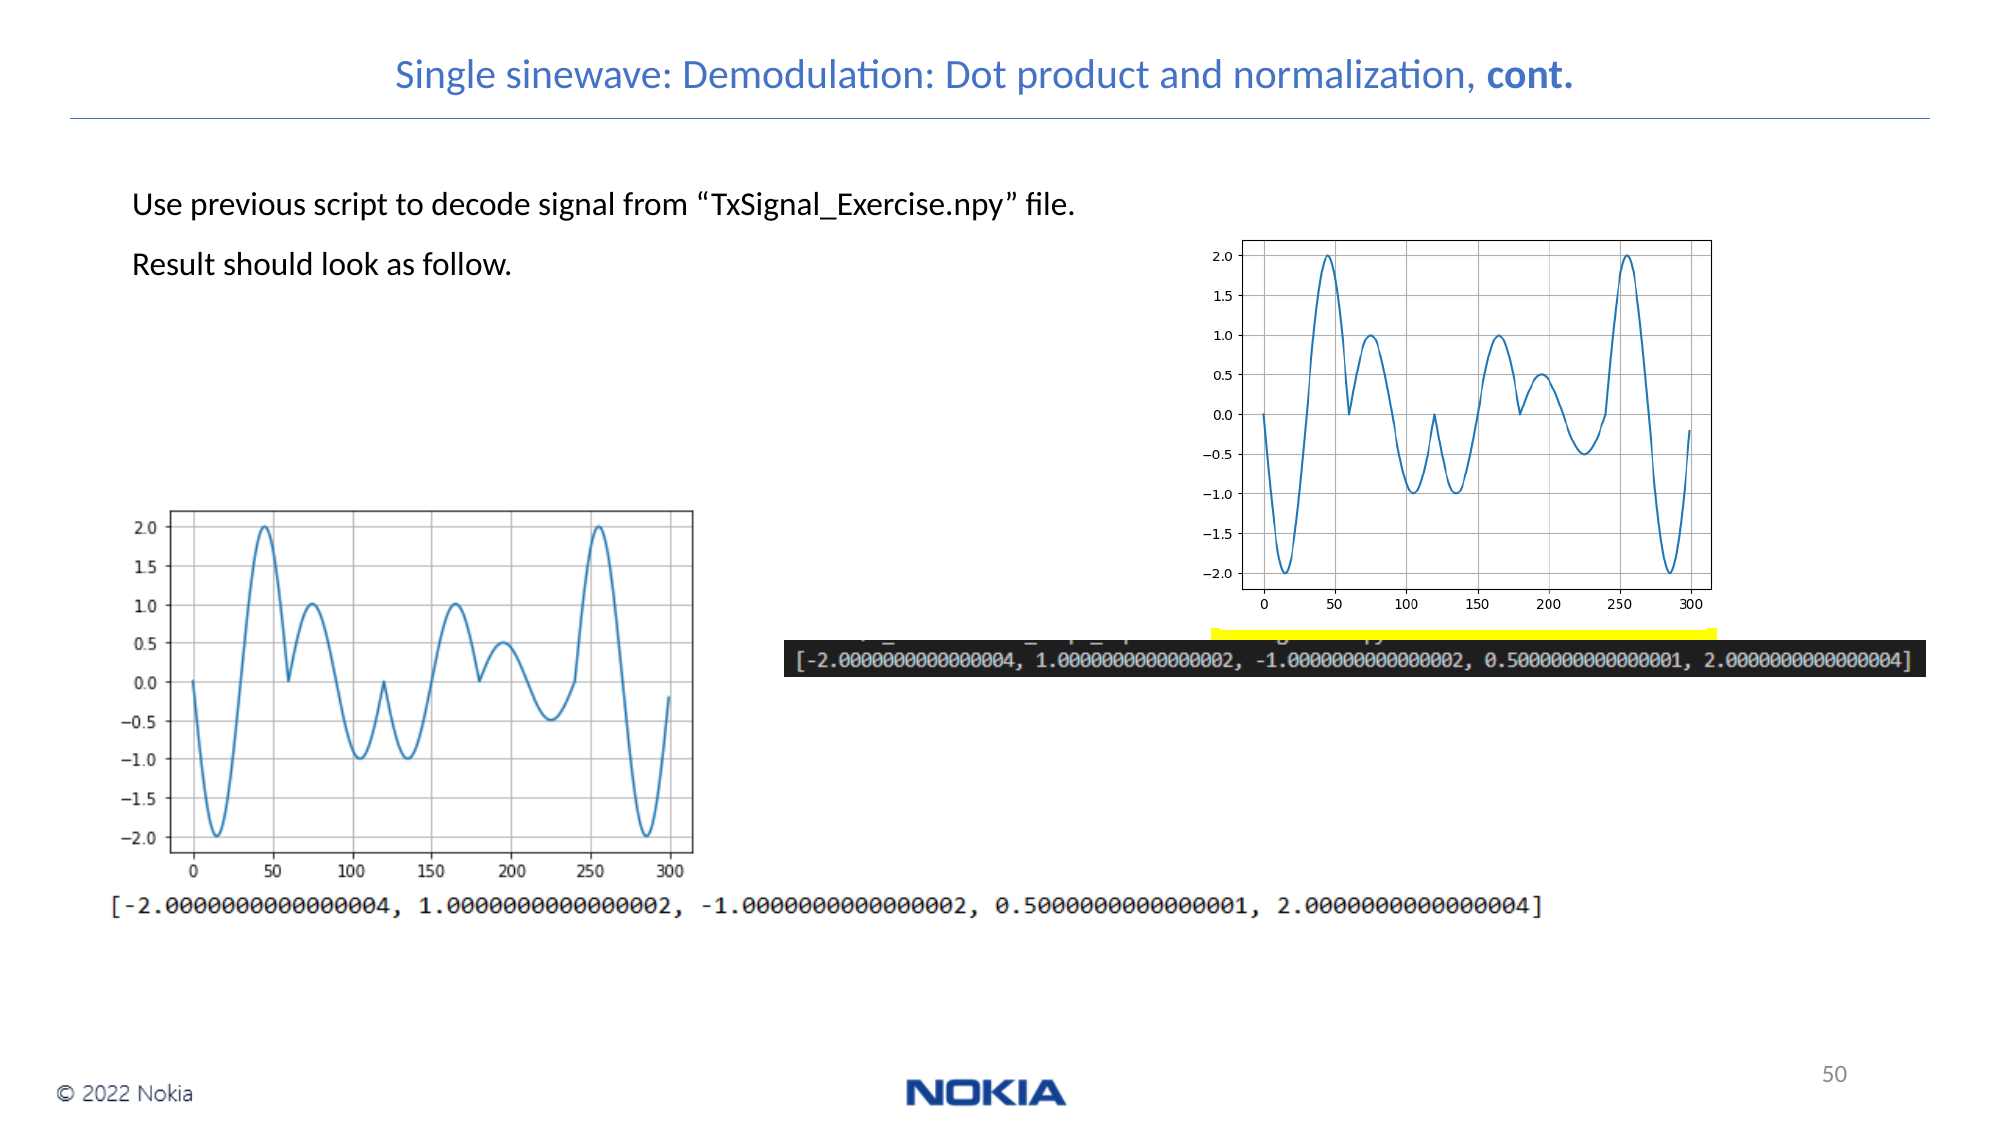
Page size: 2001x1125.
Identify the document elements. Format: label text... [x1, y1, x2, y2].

text_box Use previous script to decode signal from “TxSignal_Exercise.npy” file. Result should look as follow. [117, 155, 1509, 290]
text_box your results [1552, 628, 1713, 636]
picture [36, 1066, 1167, 1111]
picture [106, 219, 1926, 926]
slide_number 50 [1412, 1042, 1863, 1103]
text_box Single sinewave: Demodulation: Dot product and normalization, cont. [55, 35, 1915, 104]
